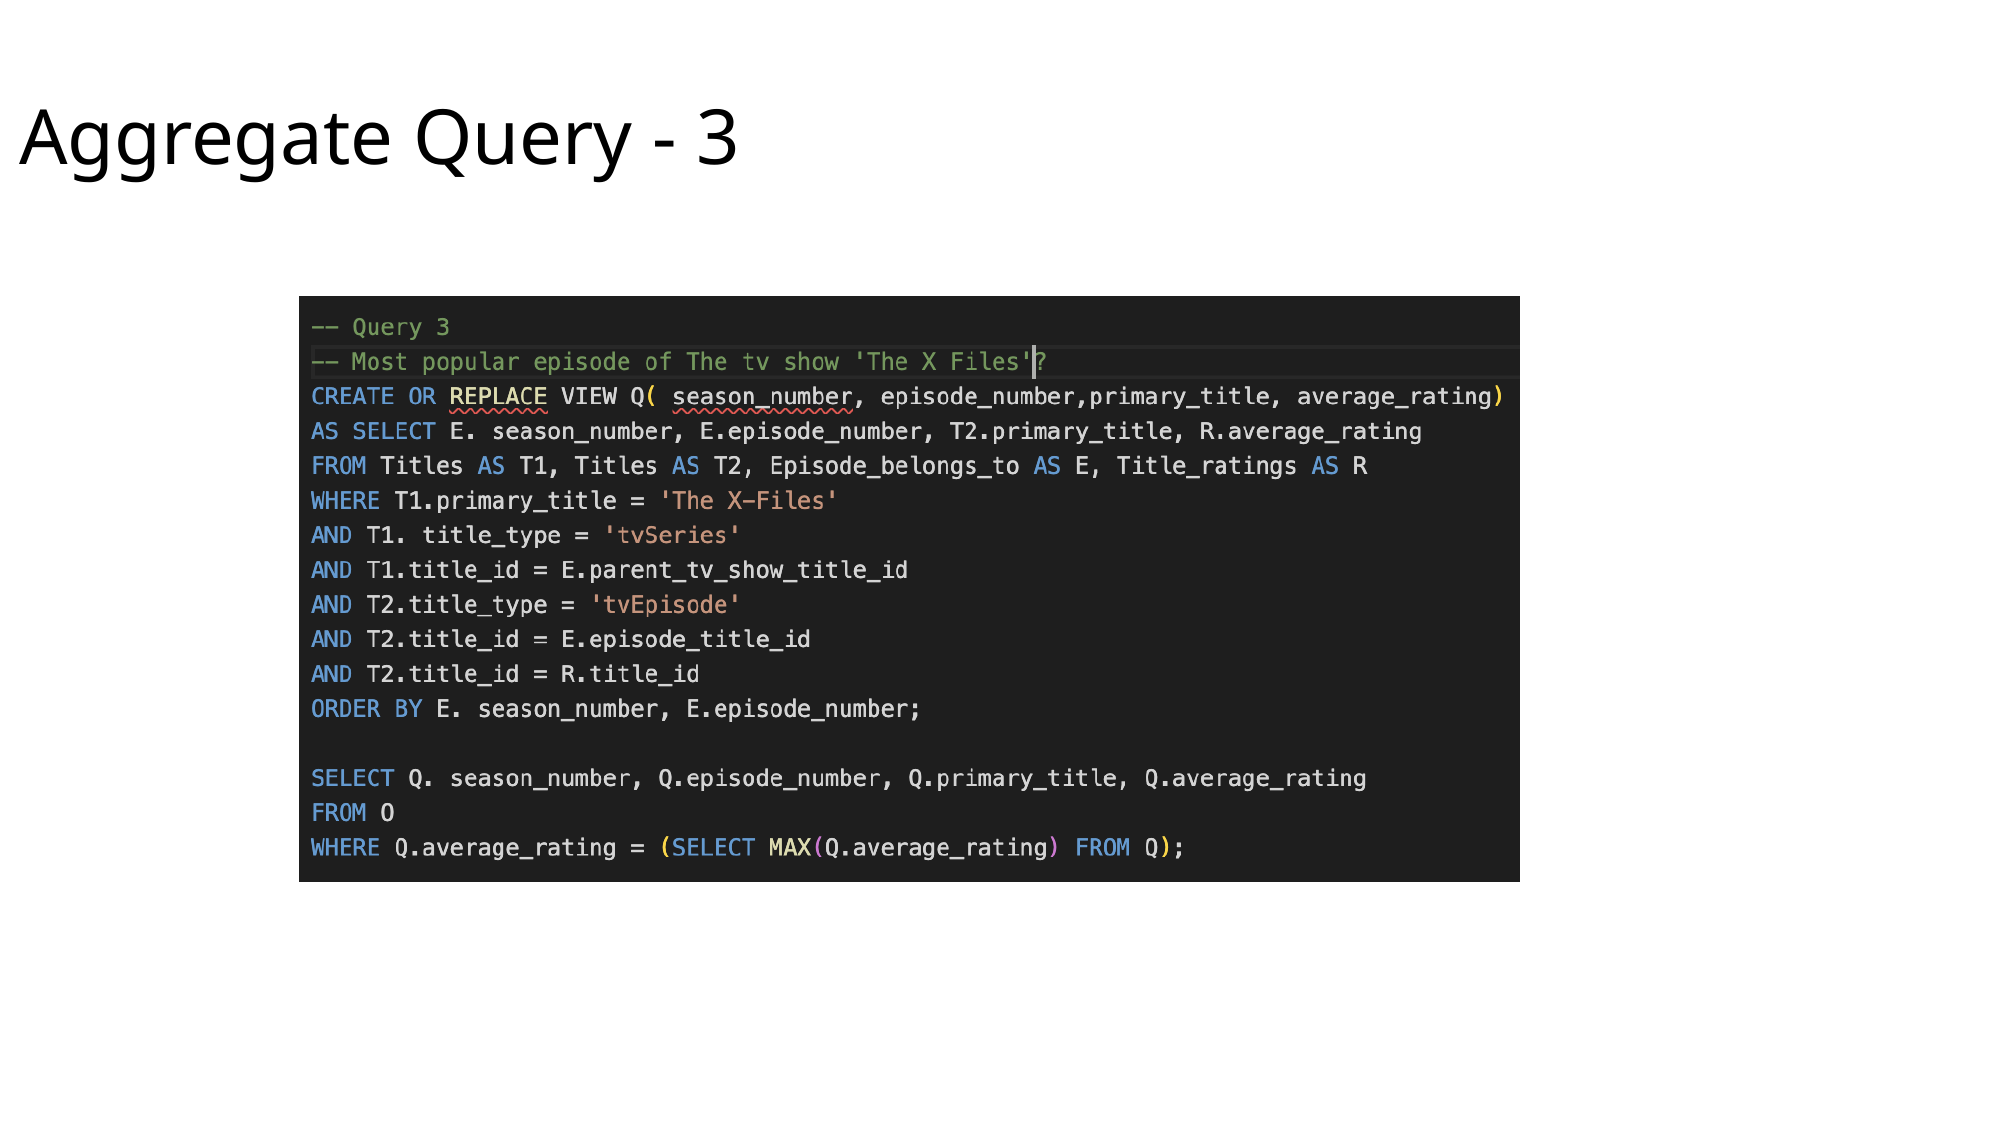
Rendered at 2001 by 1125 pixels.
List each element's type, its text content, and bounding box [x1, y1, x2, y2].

title Aggregate Query - 3 [0, 91, 771, 190]
picture [299, 296, 1520, 882]
